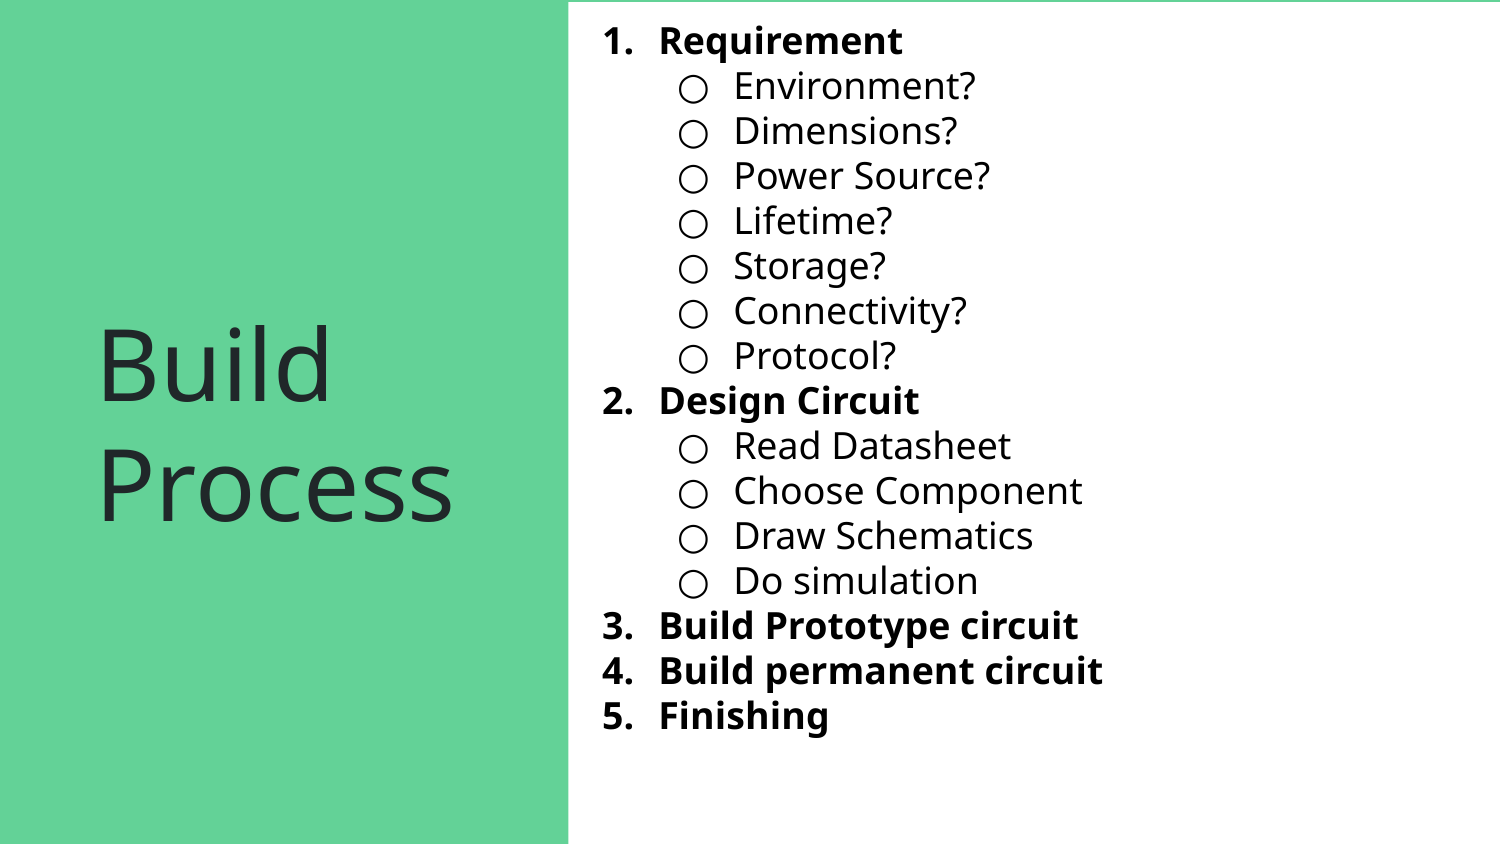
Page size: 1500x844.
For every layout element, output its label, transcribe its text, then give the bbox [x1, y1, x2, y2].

title Build Process [80, 86, 559, 758]
text_box Requirement Environment? Dimensions? Power Source? Lifetime? Storage? Connectivity? Protocol? Design Circuit Read Datasheet Choose Component Draw Schematics Do simulation Build Prototype circuit Build permanent circuit Finishing [568, 2, 1500, 844]
